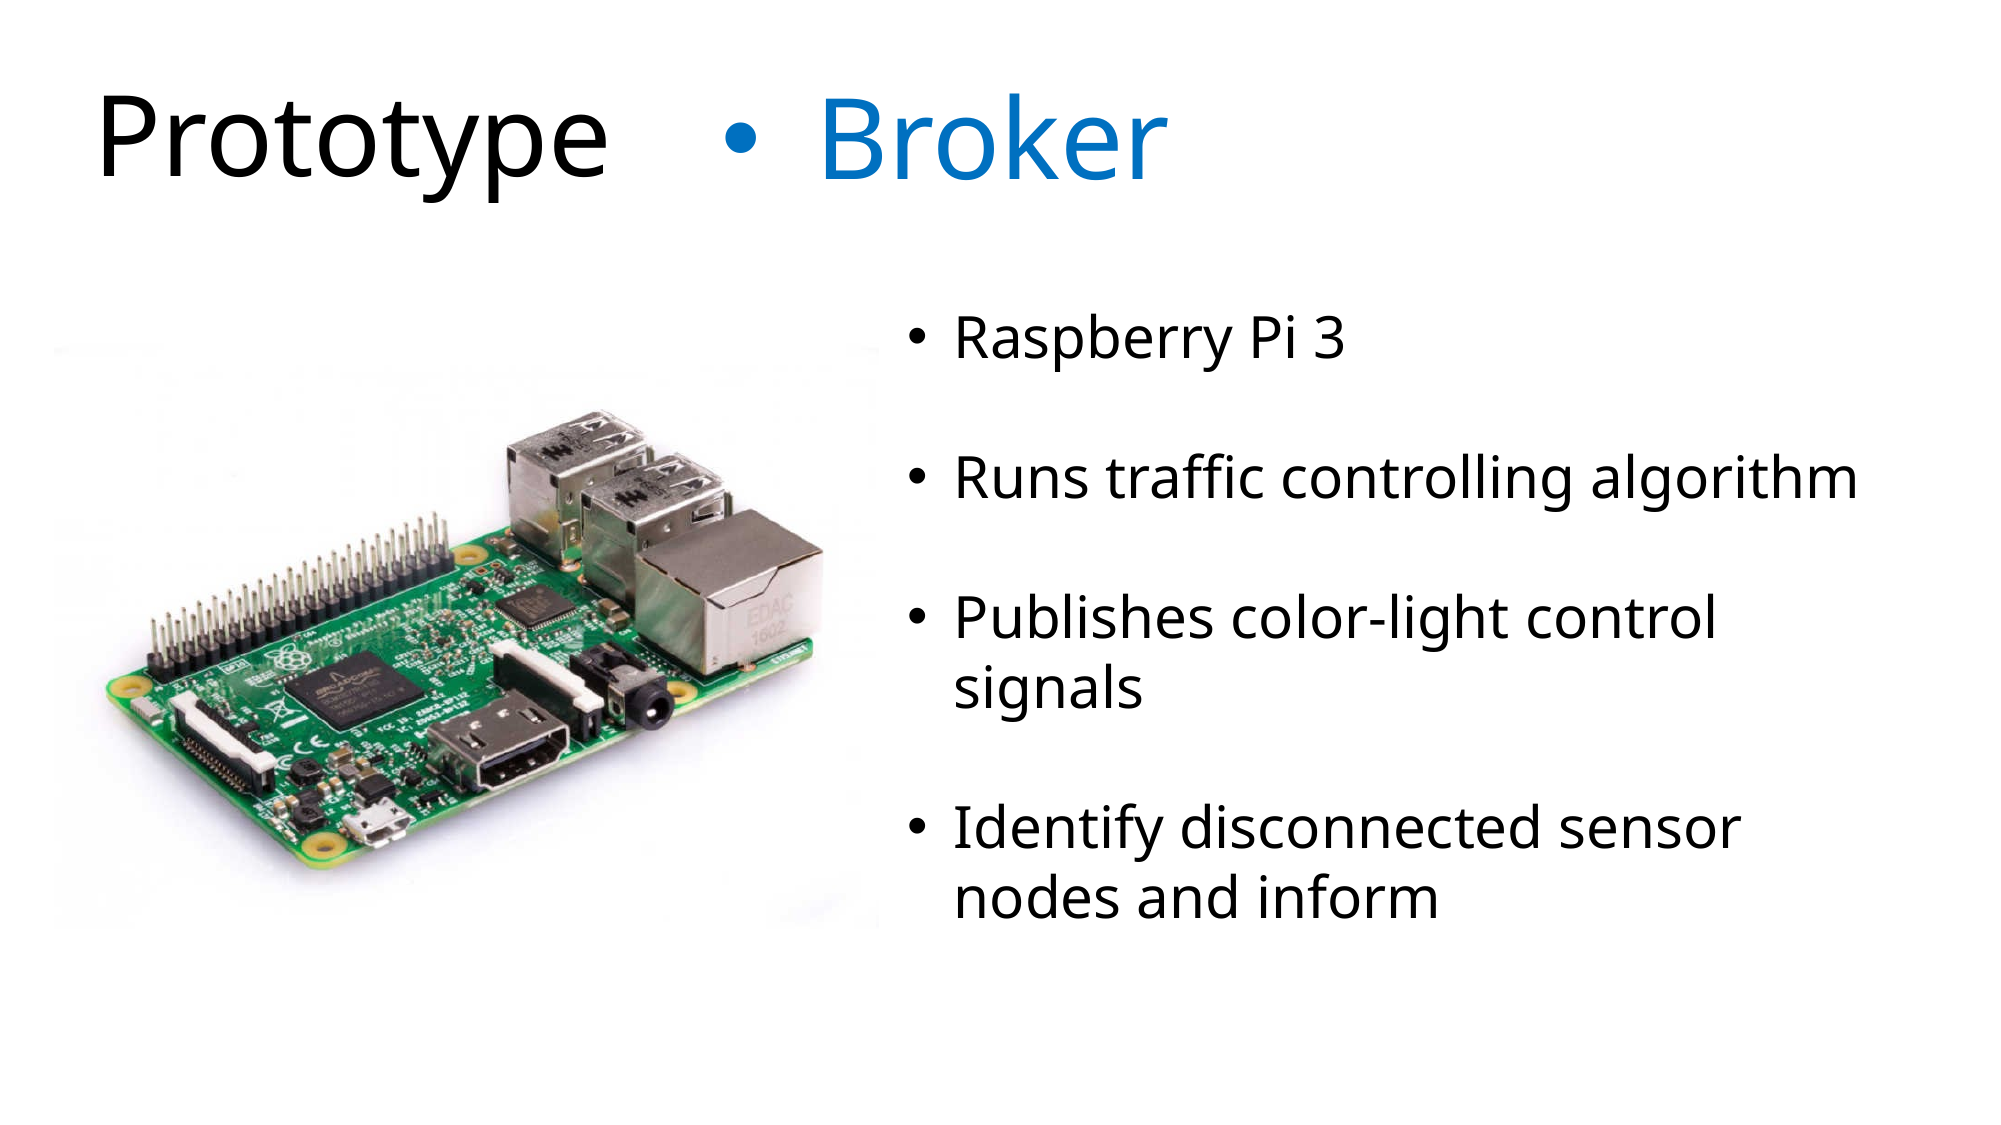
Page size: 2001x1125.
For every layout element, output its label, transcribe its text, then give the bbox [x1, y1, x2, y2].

title Prototype [78, 31, 1863, 250]
text_box Raspberry Pi 3 Runs traffic controlling algorithm Publishes color-light control signals Identify disconnected sensor nodes and inform [892, 292, 1929, 938]
text_box Broker [706, 75, 2000, 194]
picture [54, 225, 879, 1050]
